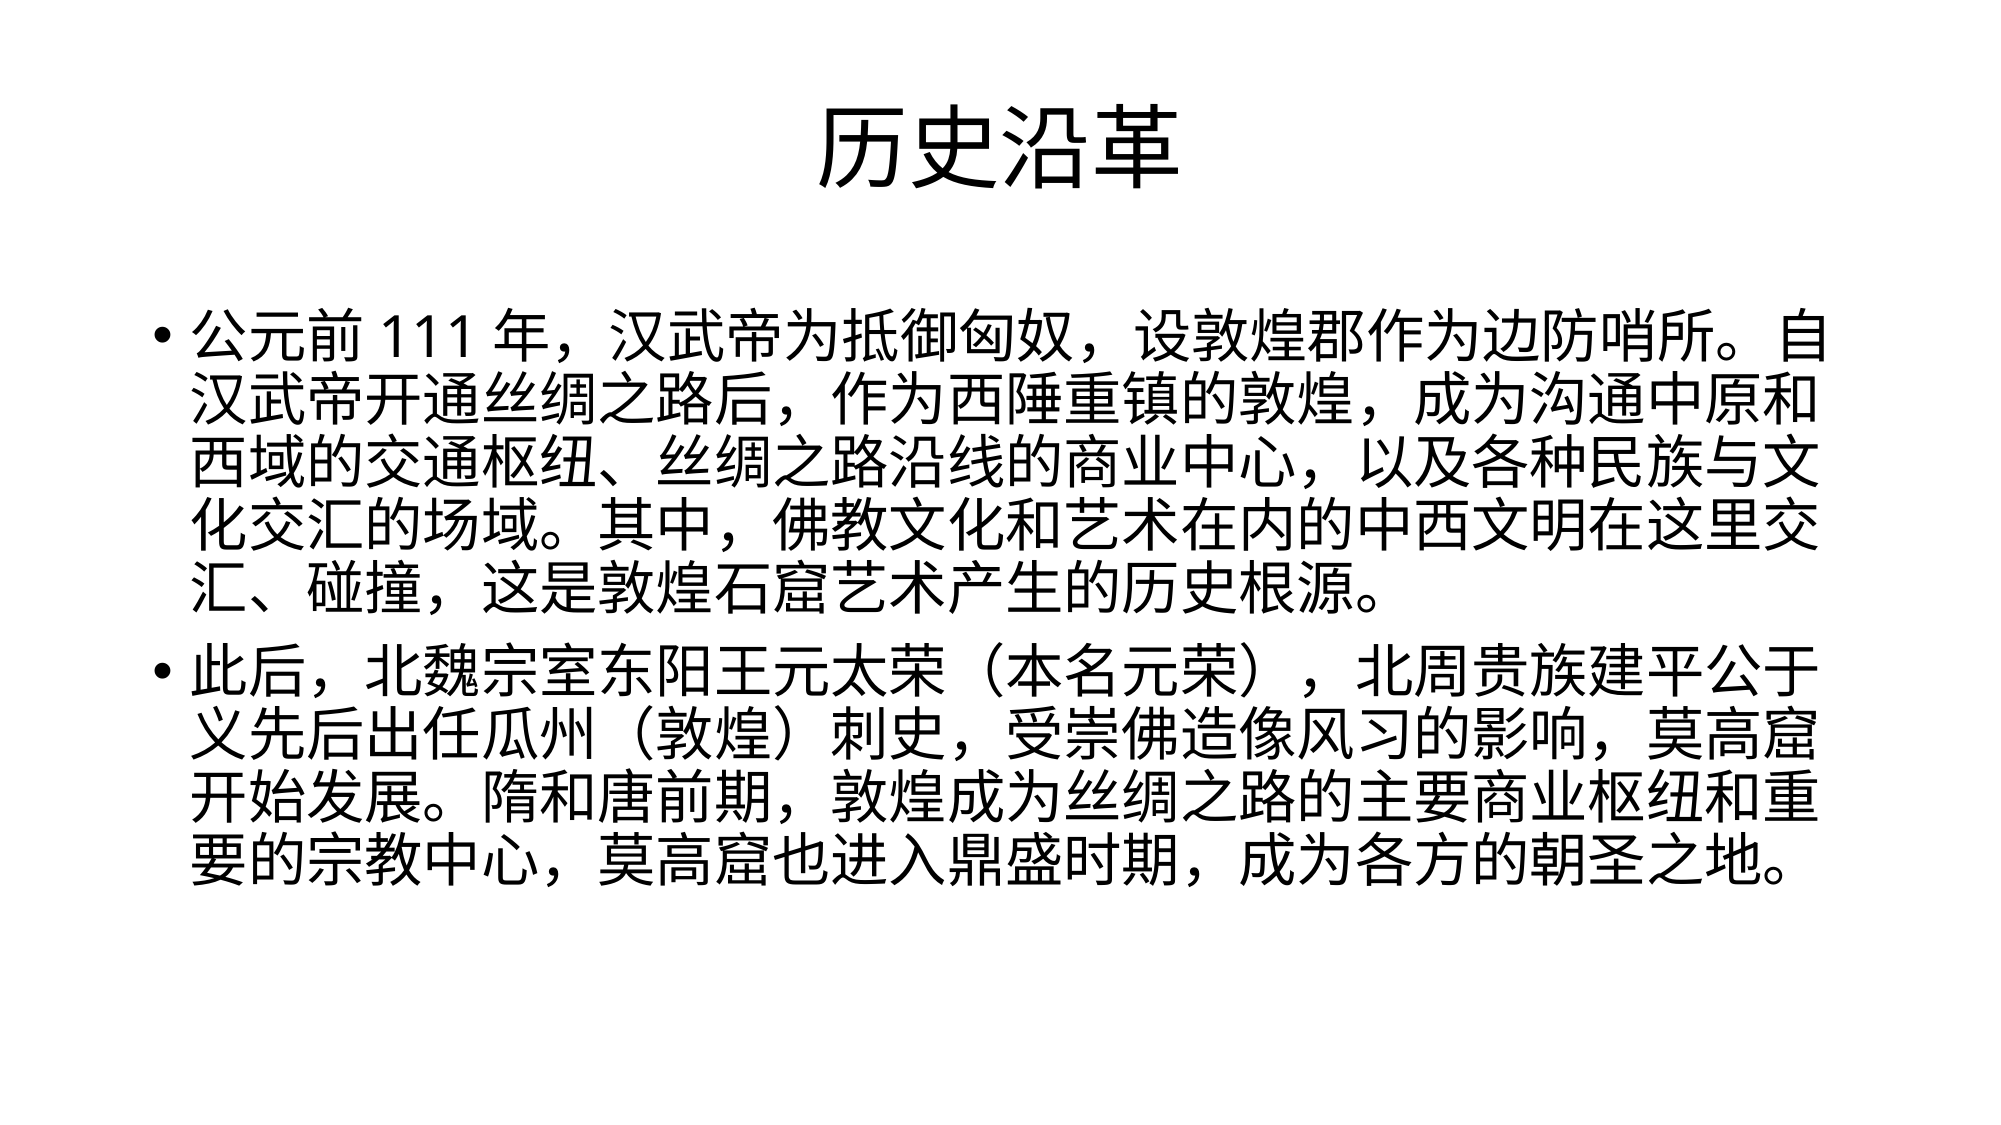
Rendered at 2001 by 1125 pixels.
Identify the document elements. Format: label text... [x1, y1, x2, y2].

title 历史沿革 [137, 59, 1863, 243]
list 公元前111年，汉武帝为抵御匈奴，设敦煌郡作为边防哨所。自汉武帝开通丝绸之路后，作为西陲重镇的敦煌，成为沟通中原和西域的交通枢纽、丝绸之路沿线的商业中心，以及各种民族与文化交汇的场域。其中，佛教文化和艺术在内的中西文明在这里交汇、碰撞，这是敦煌石窟艺术产生的历史根源。 此后，北魏宗室东阳王元太荣（本名元荣），北周贵族建平公于义先后出任瓜州（敦煌）刺史，受崇佛造像风习的影响，莫高窟开始发展。隋和唐前期，敦煌成为丝绸之路的主要商业枢纽和重要的宗教中心，莫高窟也进入鼎盛时期，成为各方的朝圣之地。 [137, 299, 1863, 1014]
